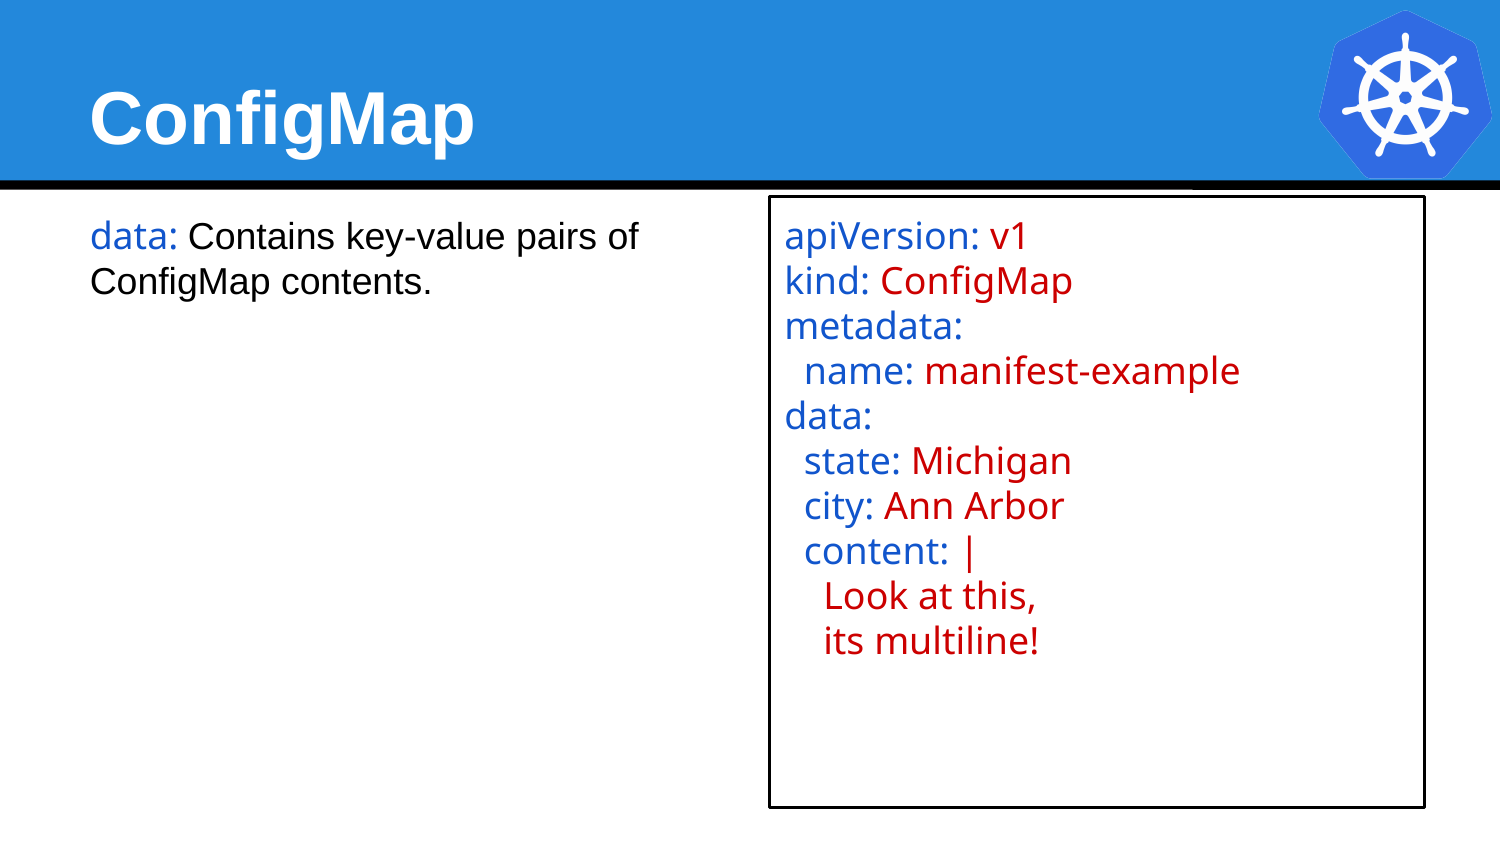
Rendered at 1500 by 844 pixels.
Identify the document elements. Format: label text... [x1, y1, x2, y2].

text_box ConfigMap [74, 33, 1425, 175]
text_box data: Contains key-value pairs of ConfigMap contents. [74, 196, 731, 808]
text_box apiVersion: v1 kind: ConfigMap metadata: name: manifest-example data: state: Michigan city: Ann Arbor content: | Look at this, its multiline! [769, 196, 1425, 808]
picture [1318, 7, 1493, 182]
